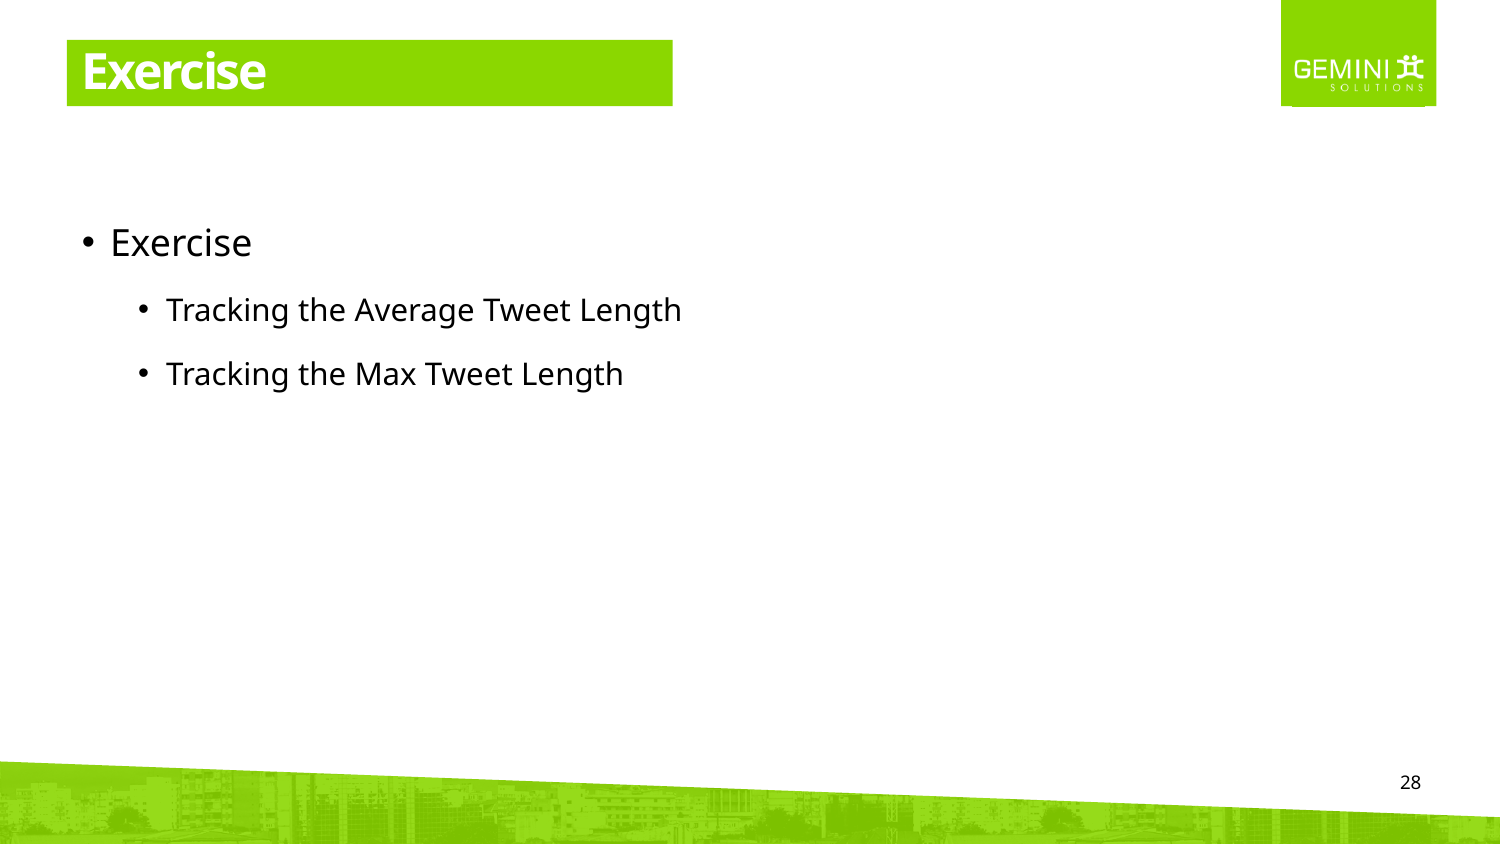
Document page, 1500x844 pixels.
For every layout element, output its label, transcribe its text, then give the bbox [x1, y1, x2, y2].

title Exercise [66, 39, 673, 107]
picture [1292, 39, 1425, 107]
list Exercise Tracking the Average Tweet Length Tracking the Max Tweet Length [66, 188, 1437, 751]
slide_number 28 [1342, 761, 1437, 807]
